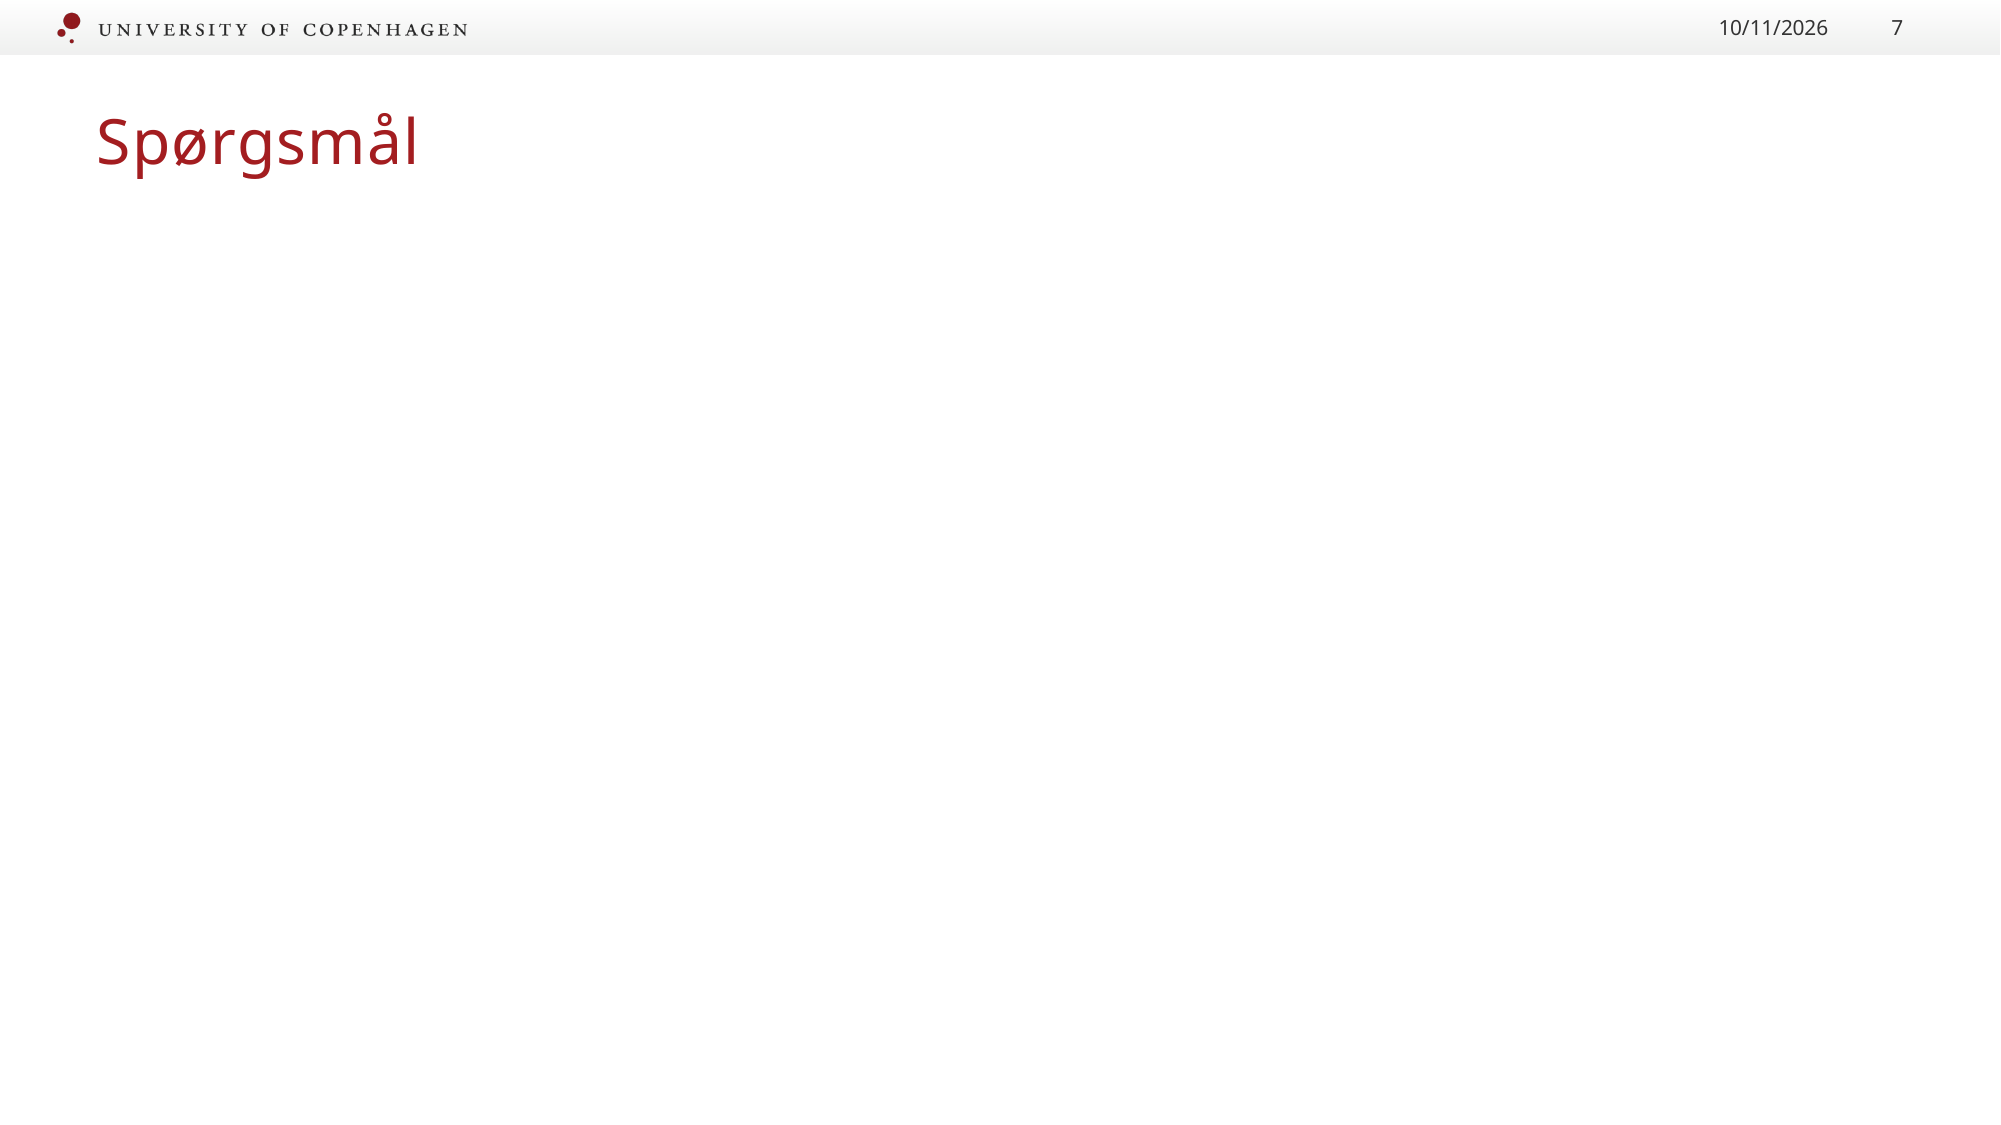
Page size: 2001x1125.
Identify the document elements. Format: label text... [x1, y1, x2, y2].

slide_number 7 [1840, 14, 1904, 43]
title Spørgsmål [96, 101, 1904, 244]
picture [92, 15, 475, 42]
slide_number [1694, 14, 1829, 43]
